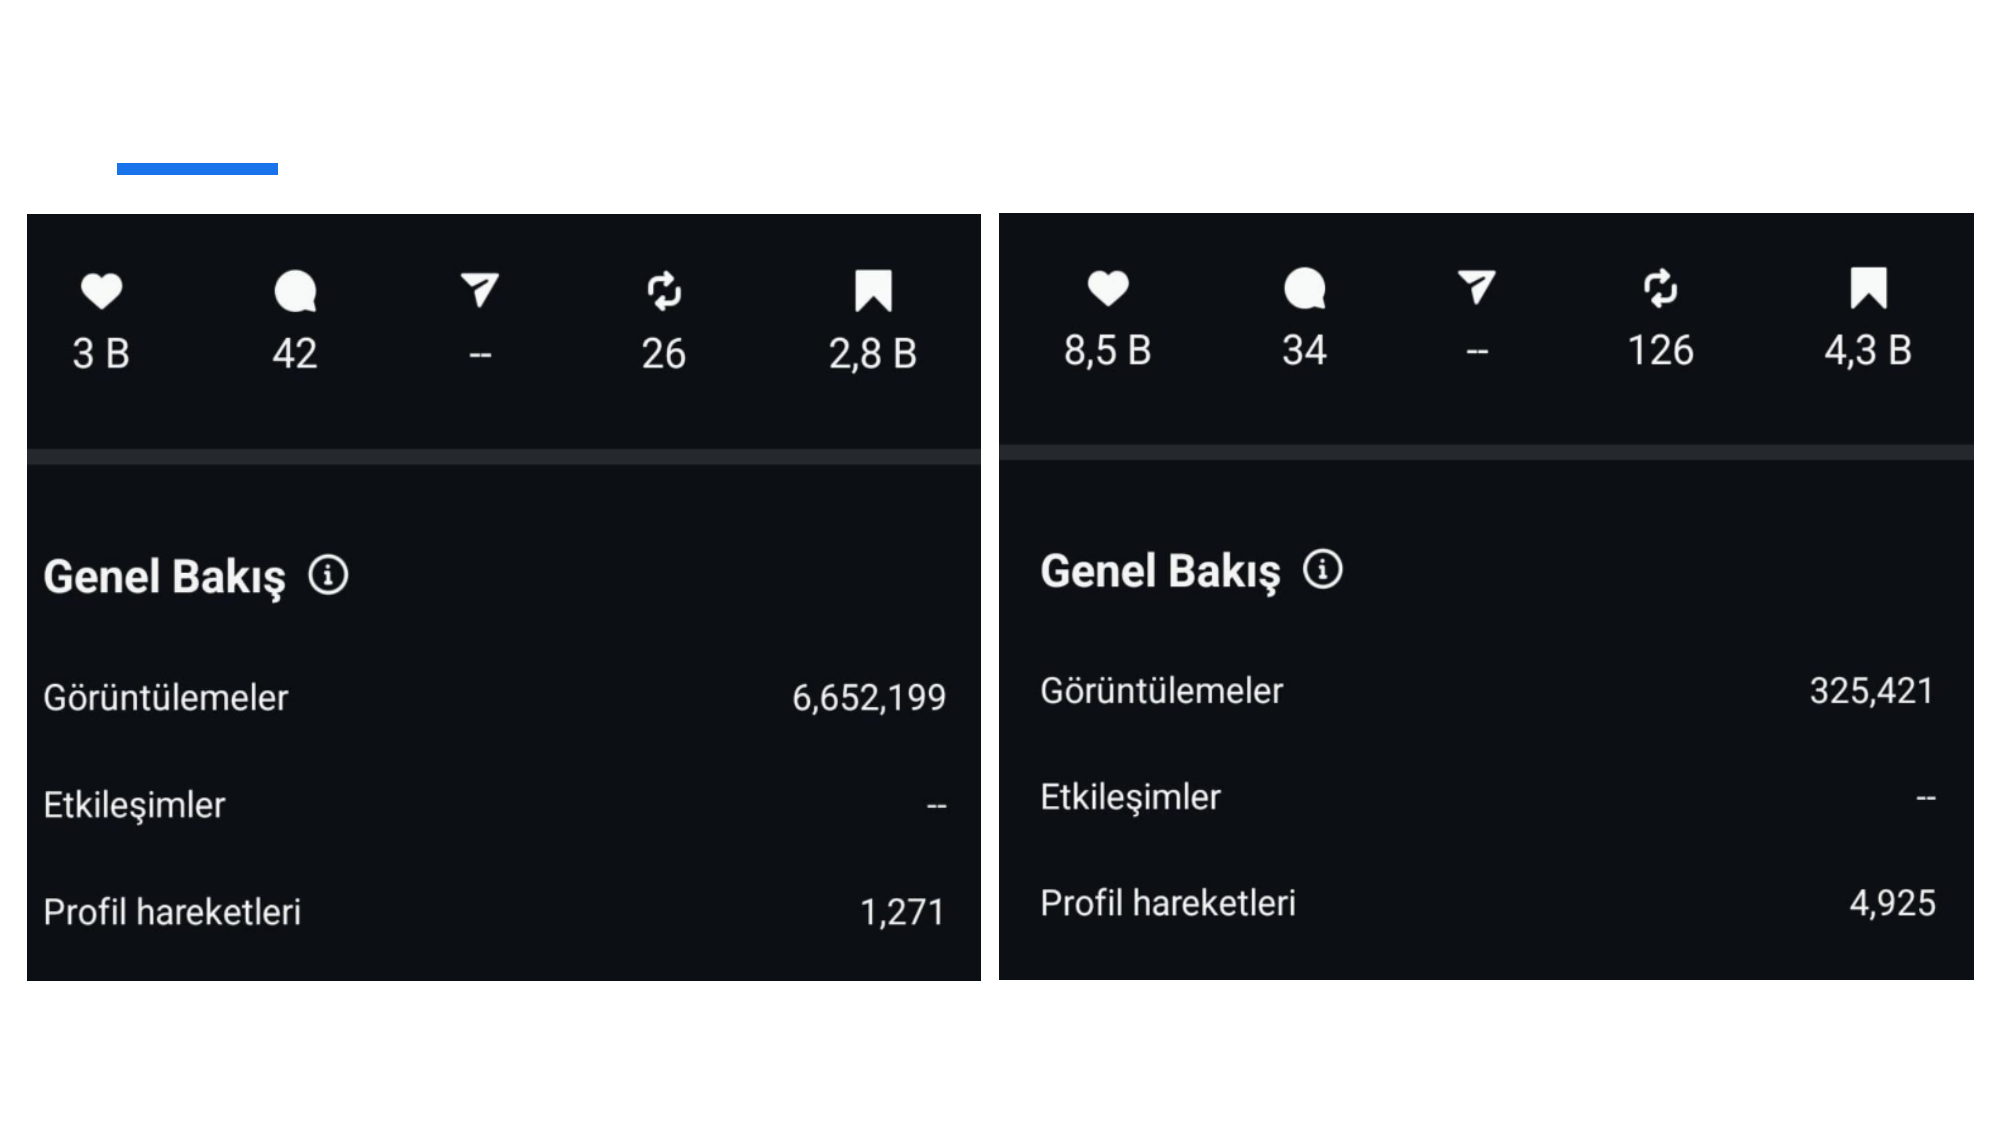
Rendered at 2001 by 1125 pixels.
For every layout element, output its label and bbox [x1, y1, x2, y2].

picture [999, 213, 1974, 981]
list [27, 214, 981, 981]
